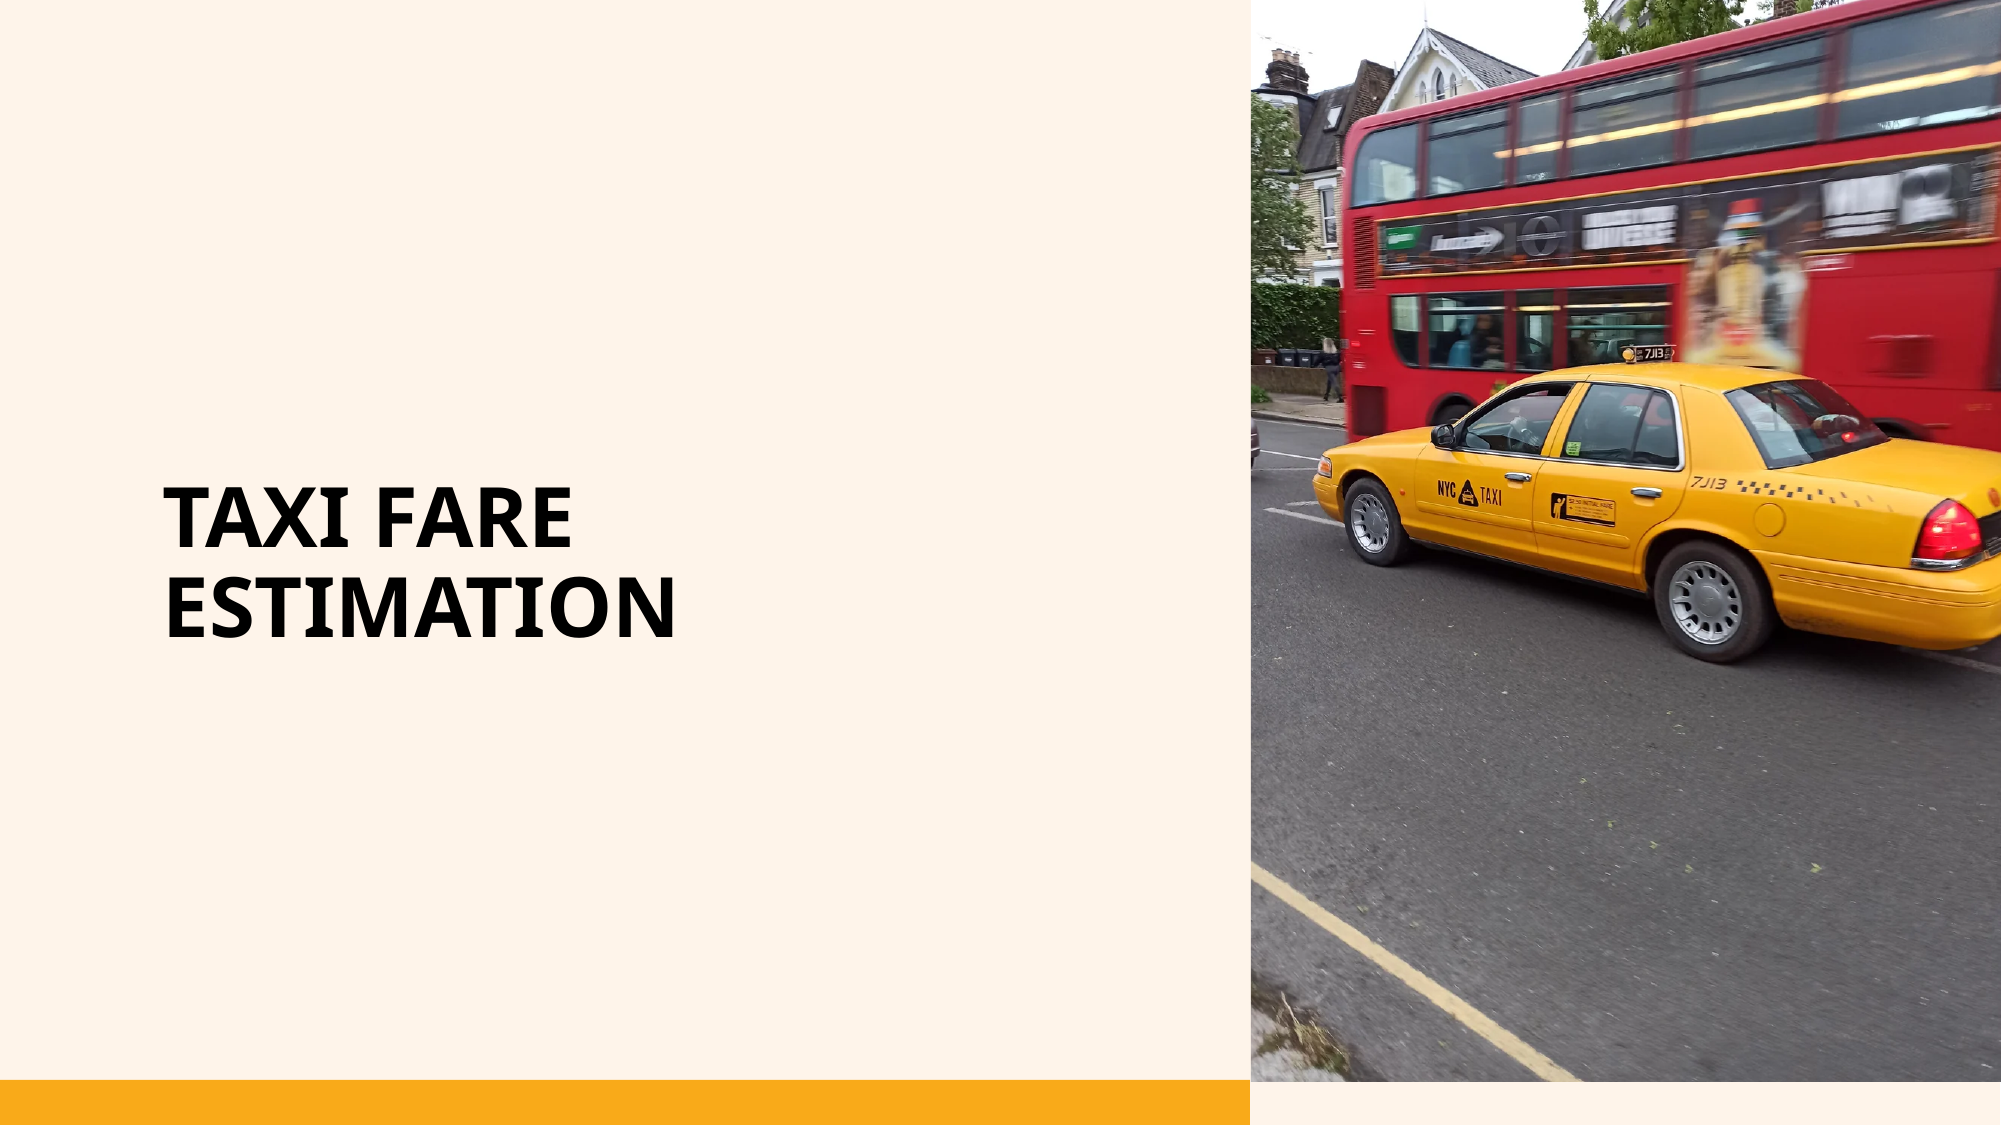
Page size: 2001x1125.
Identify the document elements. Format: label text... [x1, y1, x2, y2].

picture [1250, 0, 2001, 1082]
title Taxi Fare Estimation [147, 68, 1110, 663]
